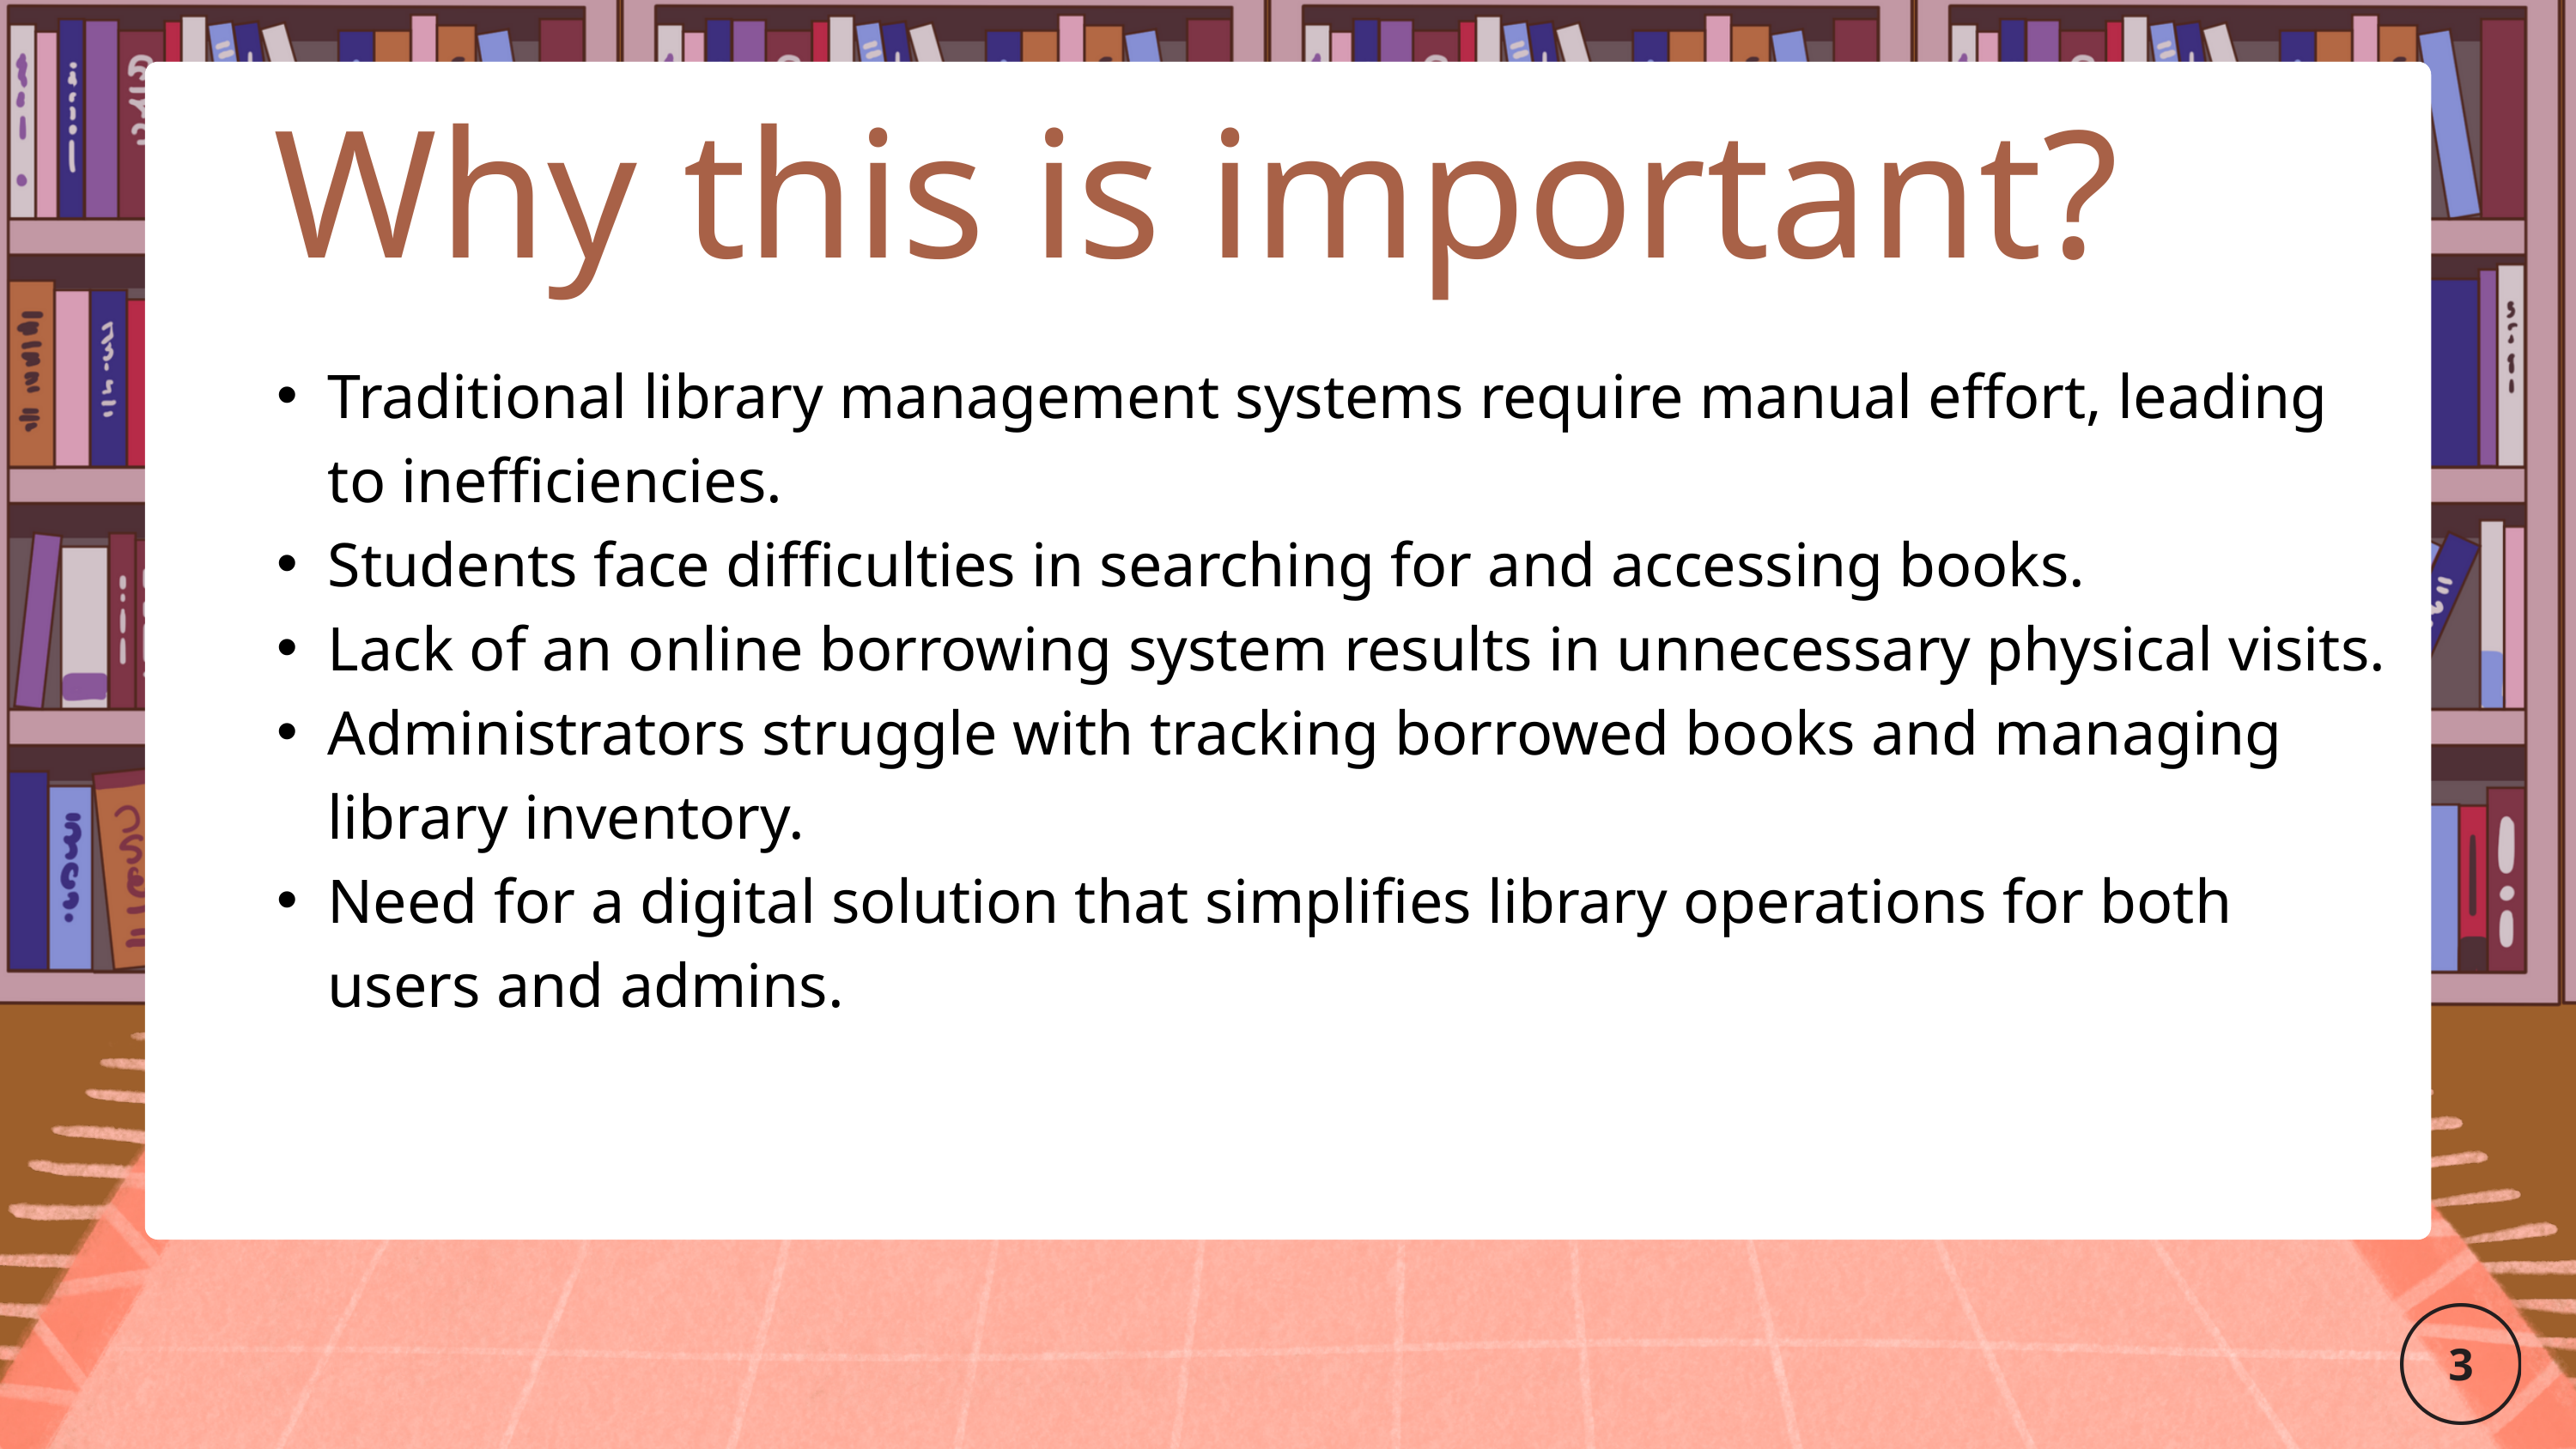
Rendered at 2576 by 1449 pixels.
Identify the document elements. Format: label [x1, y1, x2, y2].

text_box [144, 61, 2432, 1240]
text_box [0, 0, 2576, 1449]
